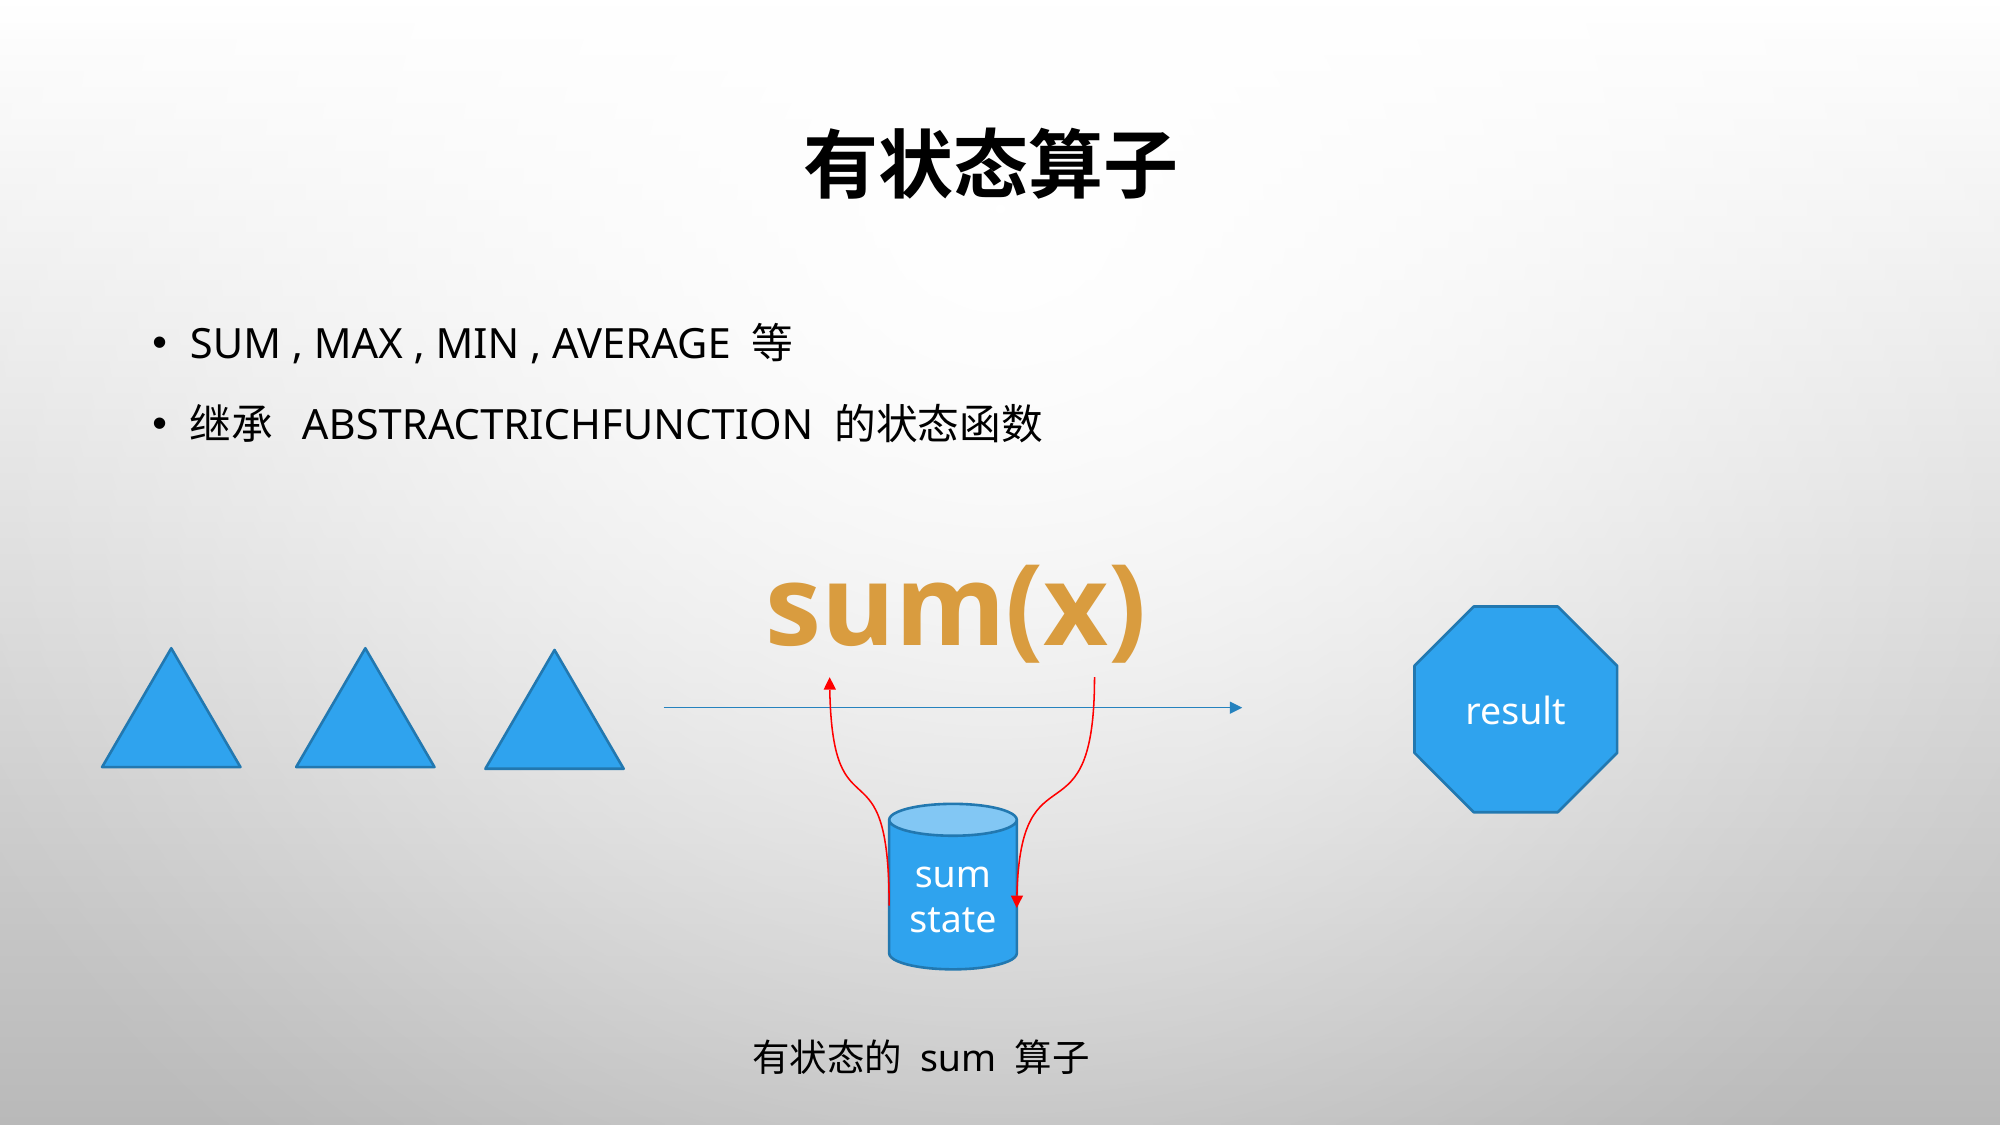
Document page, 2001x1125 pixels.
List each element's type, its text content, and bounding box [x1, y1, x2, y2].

text_box result [1413, 605, 1619, 814]
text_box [744, 761, 935, 822]
title 有状态算子 [137, 59, 1863, 278]
picture [0, 0, 2000, 1125]
text_box [295, 646, 436, 769]
text_box [484, 648, 625, 771]
text_box sum(x) [750, 525, 1163, 676]
list sum , max , min , average 等 继承 AbstractRichFunction 的状态函数 [137, 299, 1863, 487]
text_box sum state [887, 830, 1019, 971]
text_box 有状态的 sum 算子 [737, 1026, 1112, 1087]
text_box [100, 646, 242, 769]
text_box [939, 753, 1172, 832]
